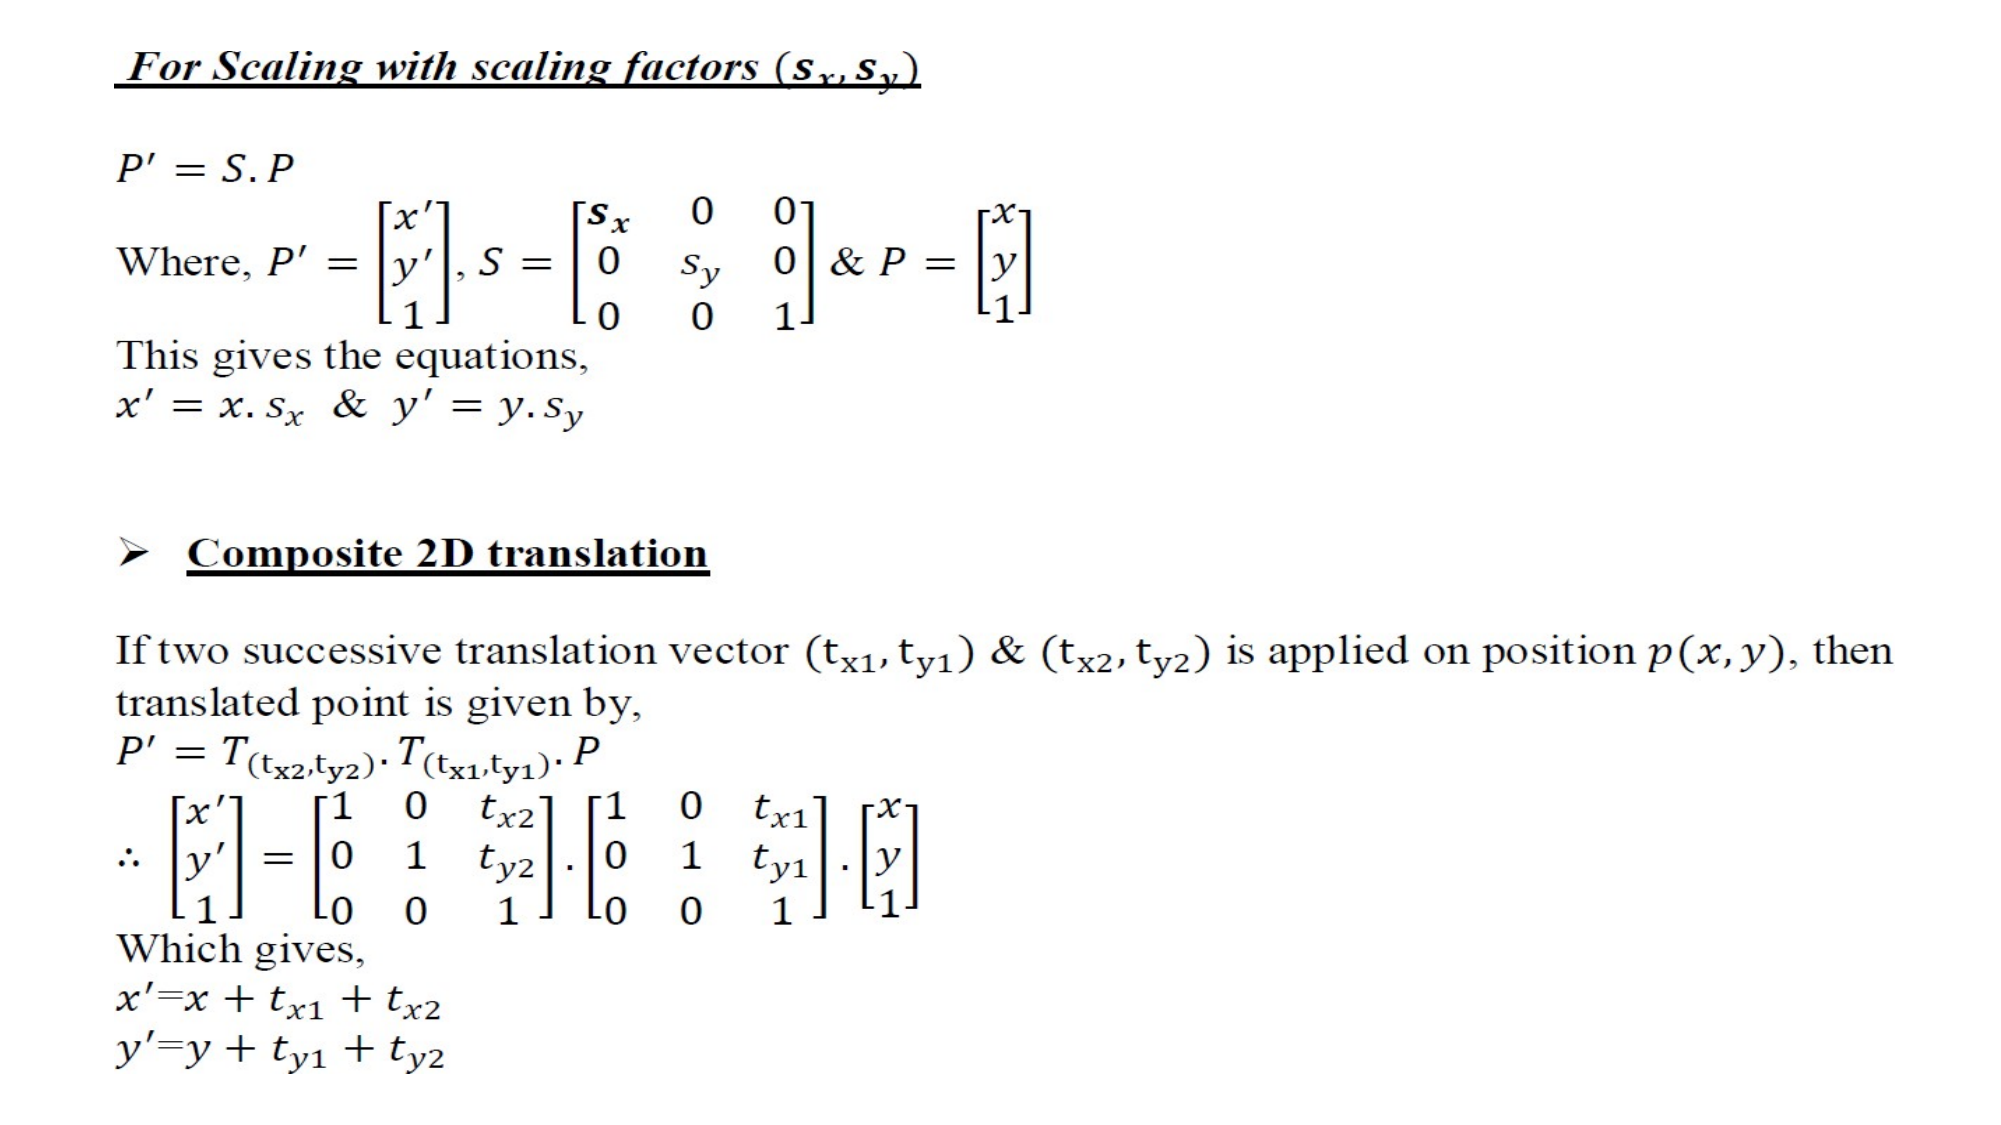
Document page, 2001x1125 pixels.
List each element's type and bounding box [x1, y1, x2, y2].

picture [113, 50, 1895, 1075]
